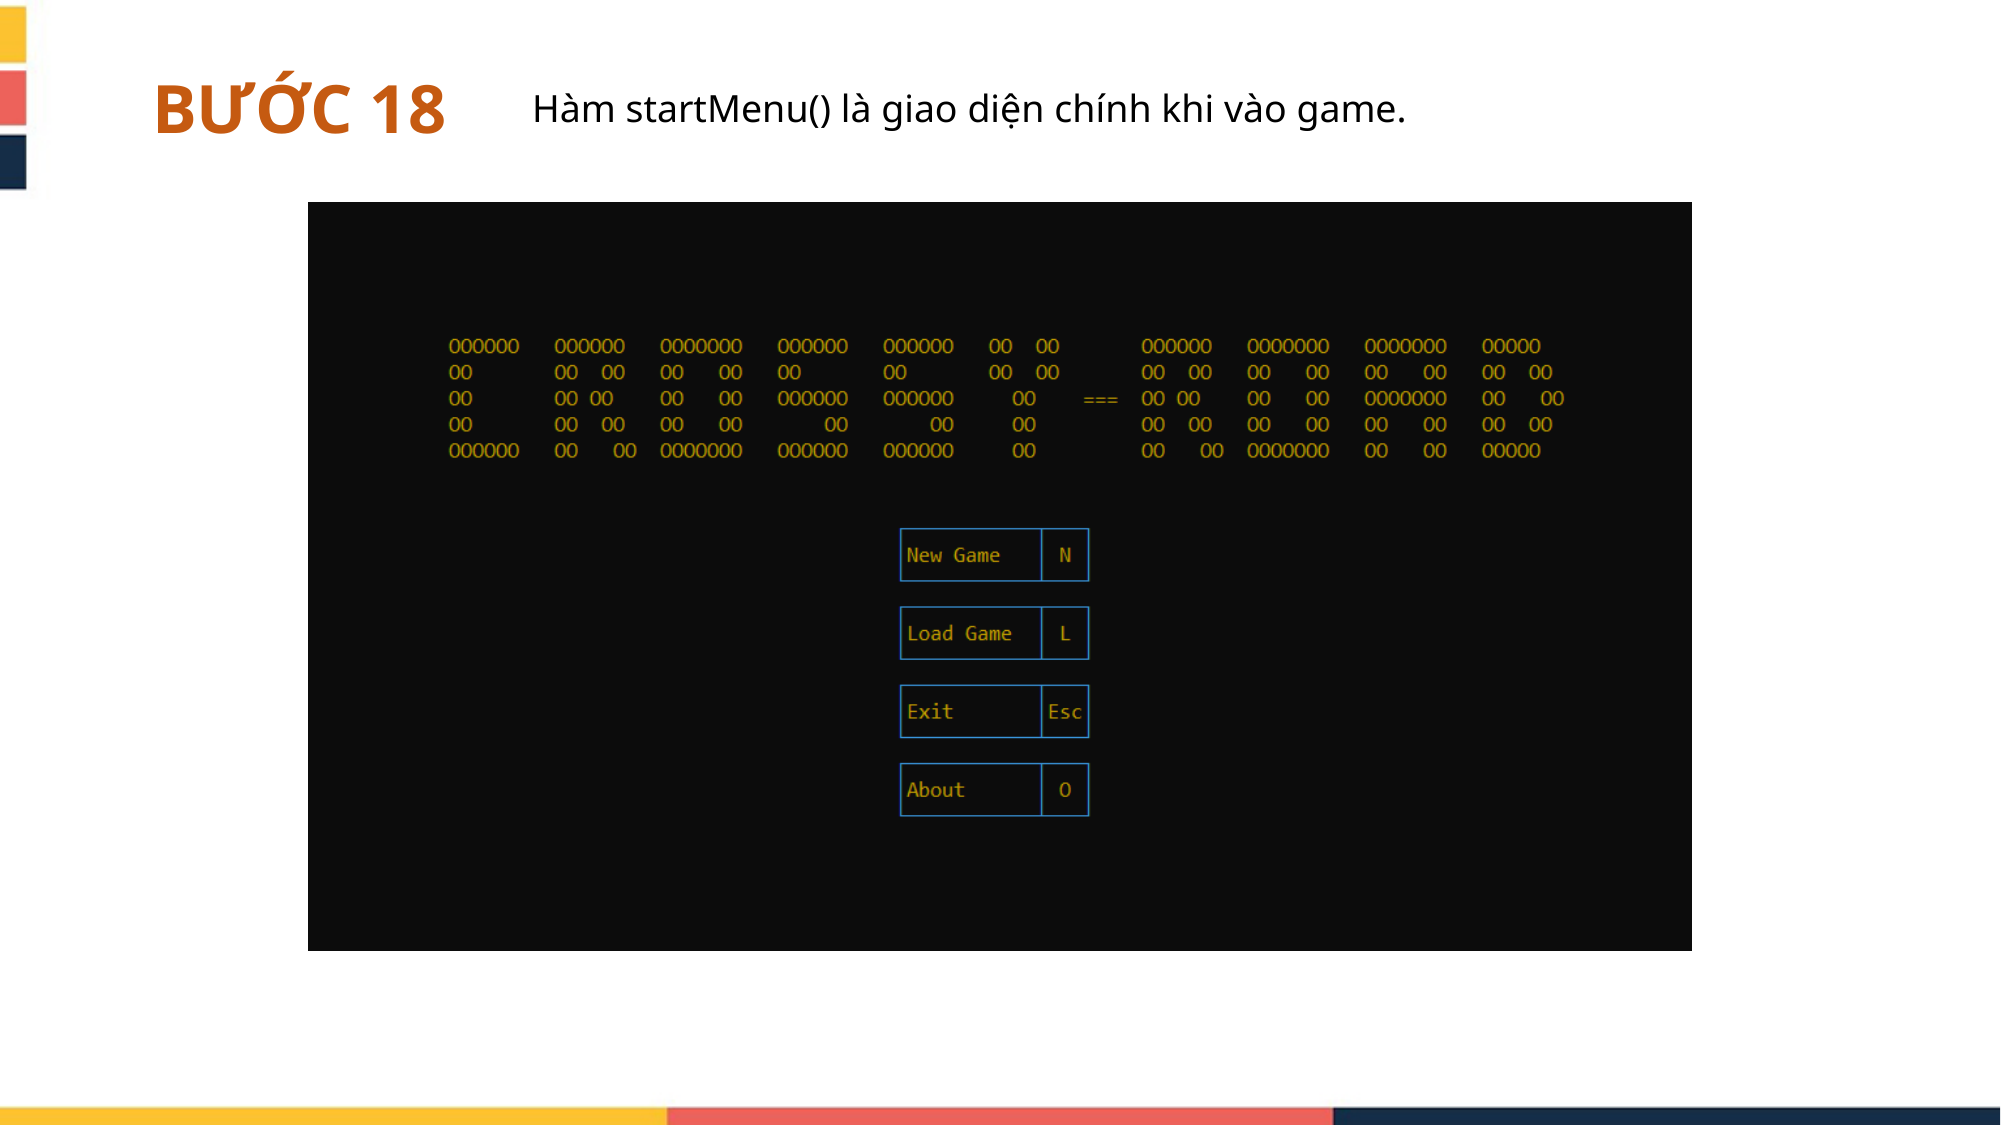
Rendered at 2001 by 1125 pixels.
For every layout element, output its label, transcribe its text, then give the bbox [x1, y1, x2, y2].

text_box BƯỚC 18 [137, 59, 490, 155]
text_box Hàm startMenu() là giao diện chính khi vào game. [517, 77, 1718, 137]
picture [0, 0, 2001, 1125]
